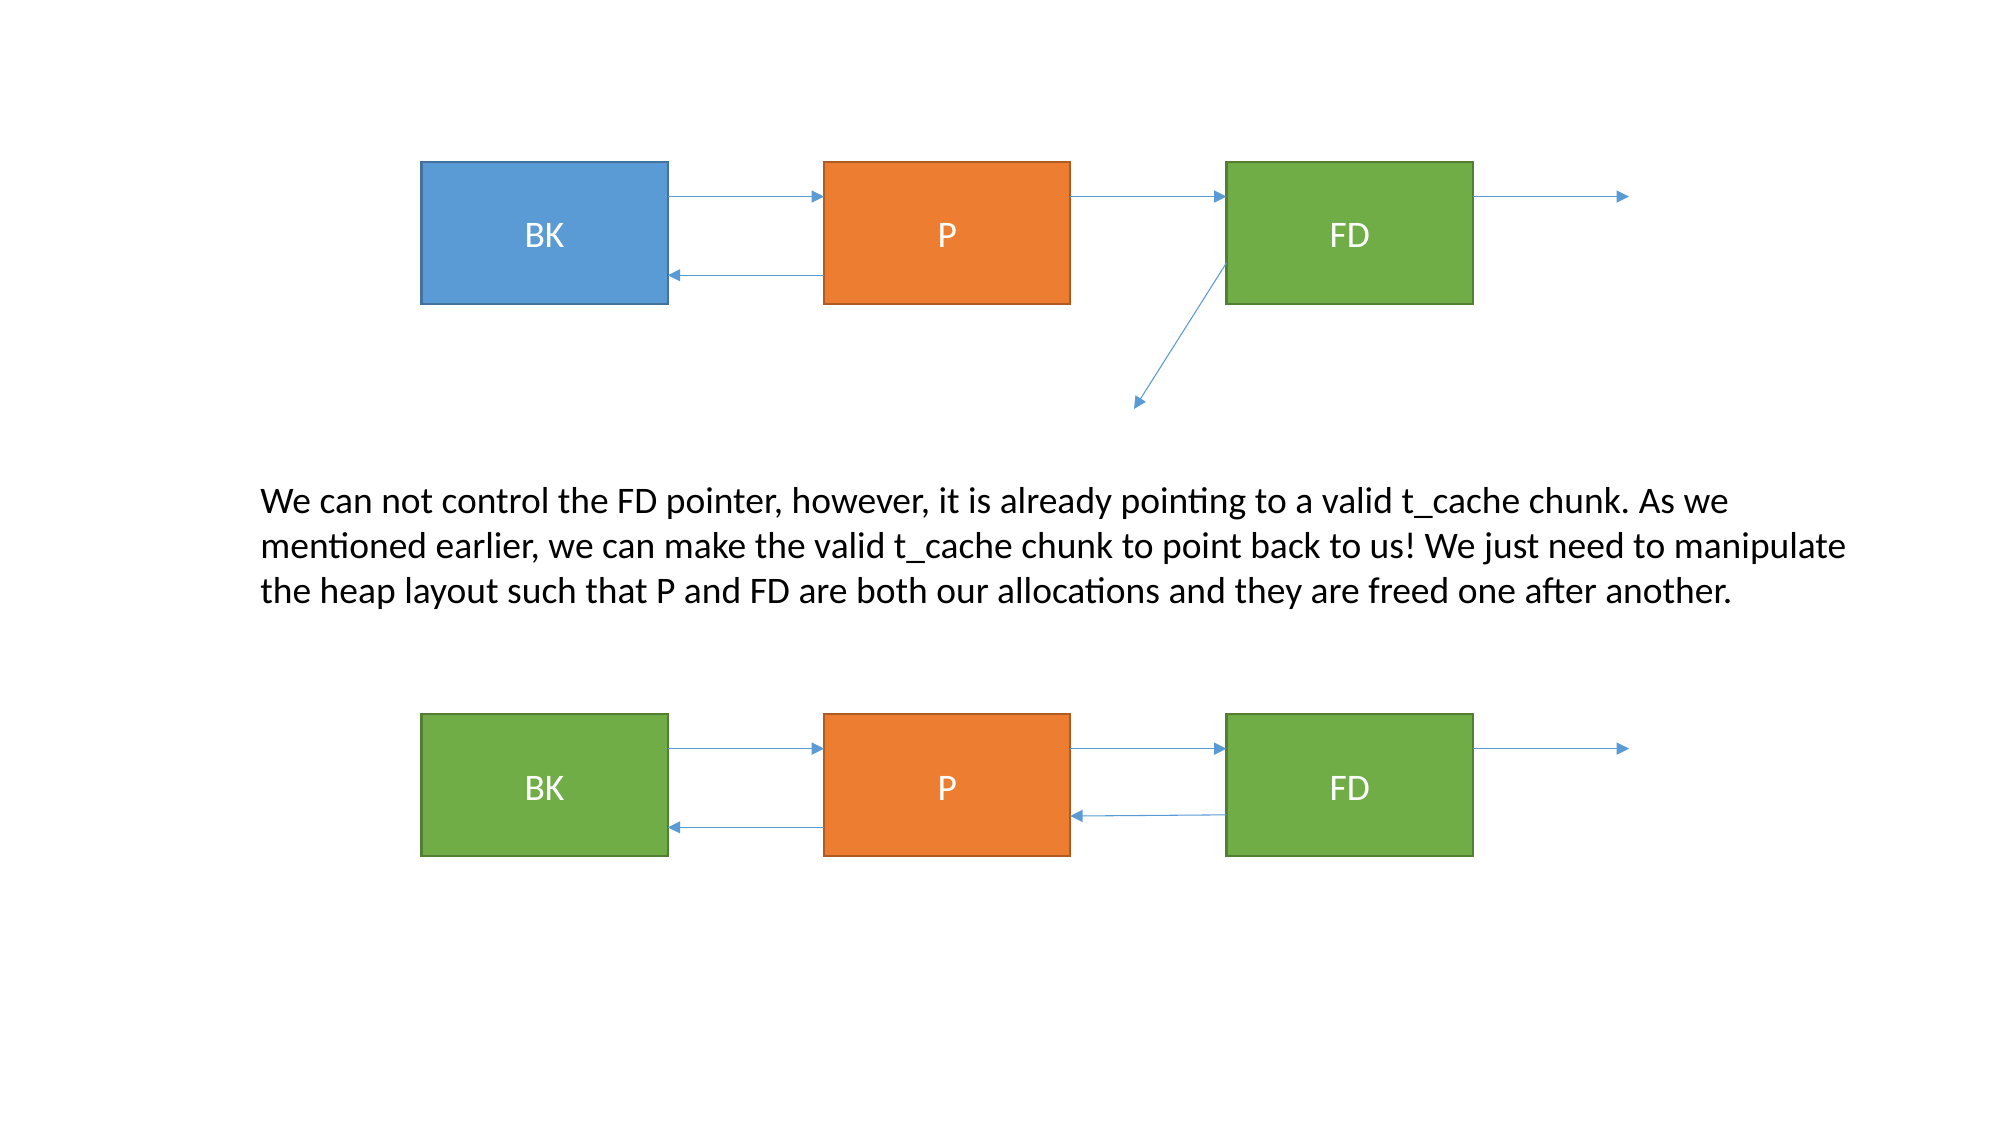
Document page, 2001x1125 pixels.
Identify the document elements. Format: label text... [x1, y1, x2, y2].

text_box BK [420, 713, 669, 857]
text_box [1133, 262, 1227, 410]
text_box BK [420, 161, 669, 305]
text_box P [823, 713, 1071, 857]
text_box P [823, 161, 1071, 305]
text_box We can not control the FD pointer, however, it is already pointing to a valid t_cache chunk. As we mentioned earlier, we can make the valid t_cache chunk to point back to us! We just need to manipulate the heap layout such that P and FD are both our allocations and they are freed one after another. [245, 468, 1895, 619]
text_box FD [1225, 713, 1474, 857]
text_box FD [1225, 161, 1474, 305]
